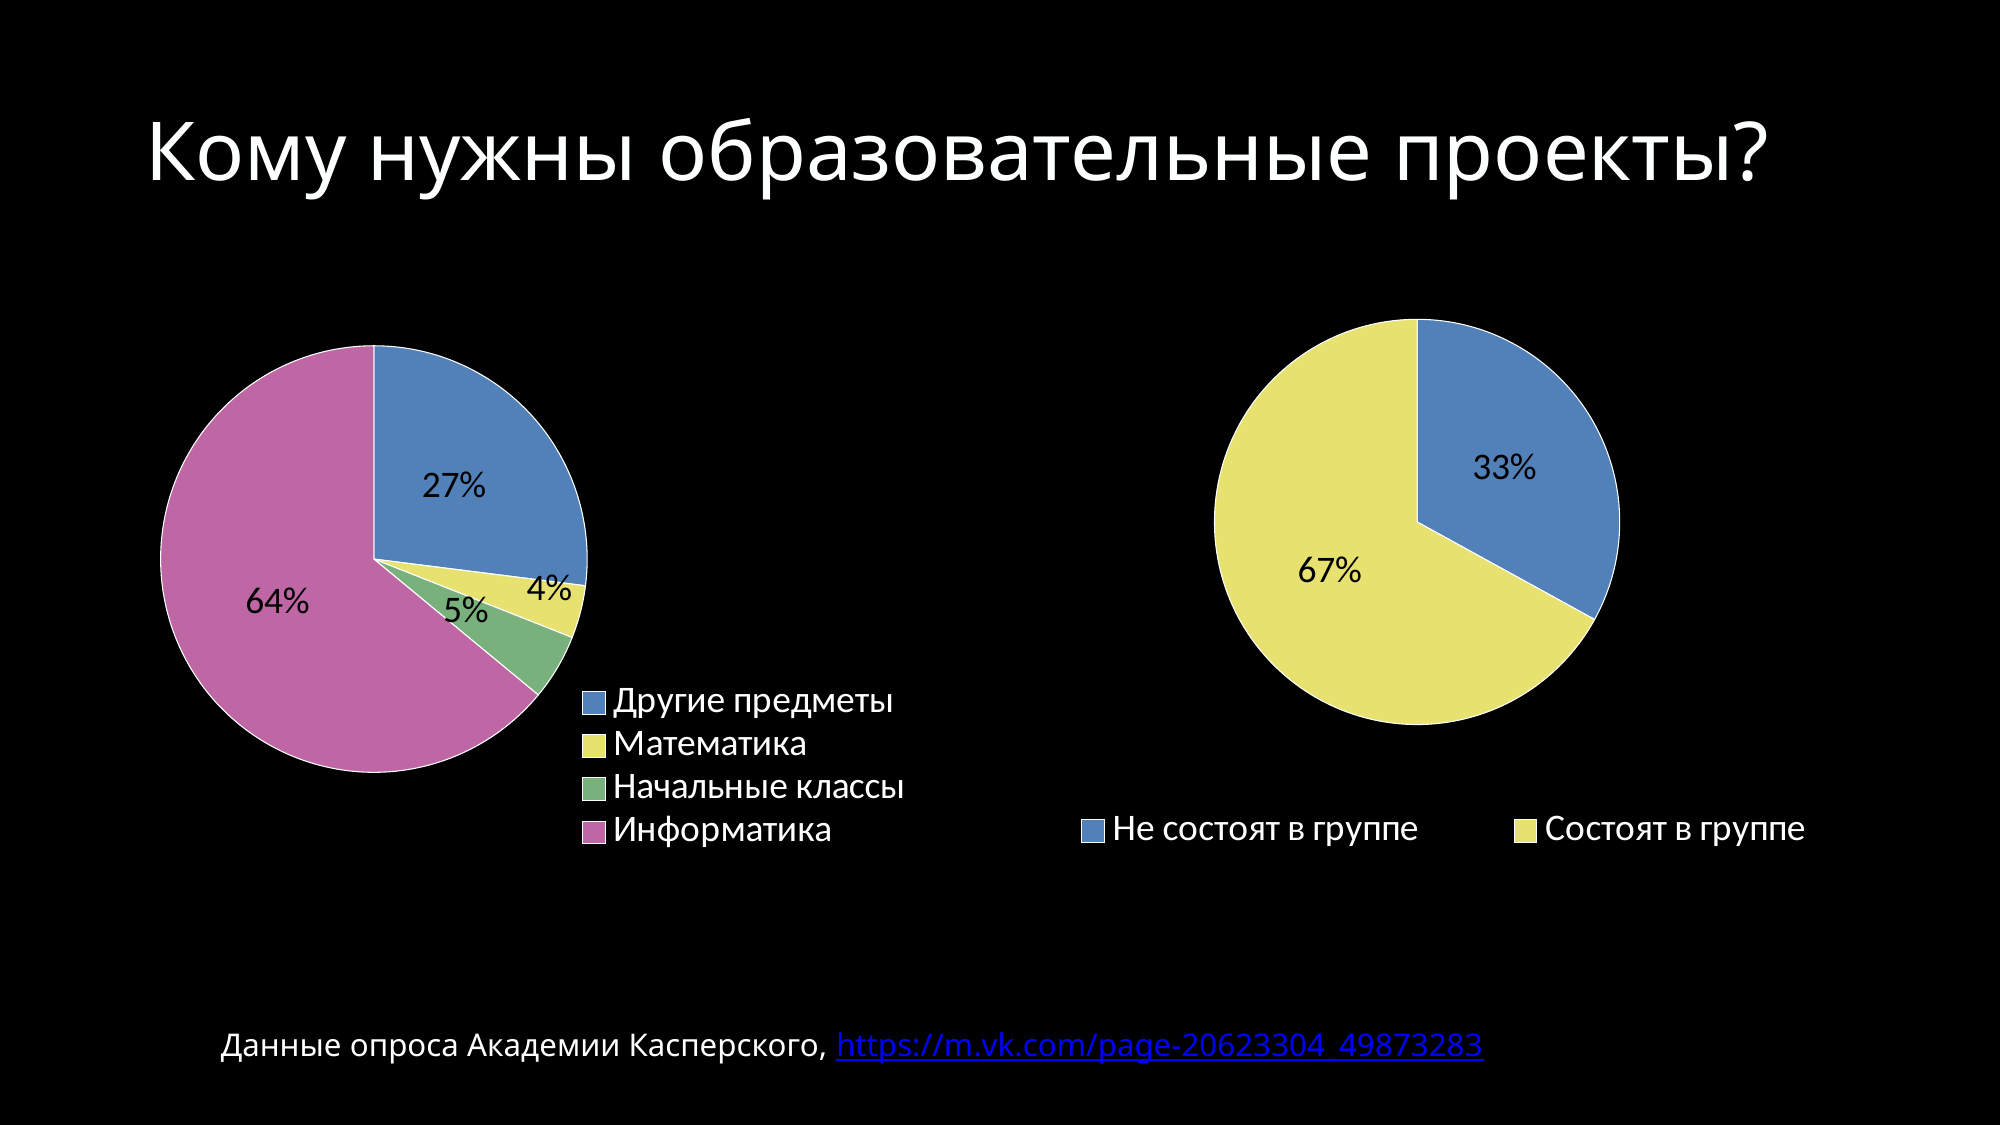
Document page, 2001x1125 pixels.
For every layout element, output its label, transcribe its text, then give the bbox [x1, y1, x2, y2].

chart [135, 324, 995, 858]
title Кому нужны образовательные проекты? [137, 102, 1836, 338]
chart [998, 316, 1890, 861]
list Данные опроса Академии Касперского, https://m.vk.com/page-20623304_49873283 [212, 1017, 1788, 1099]
